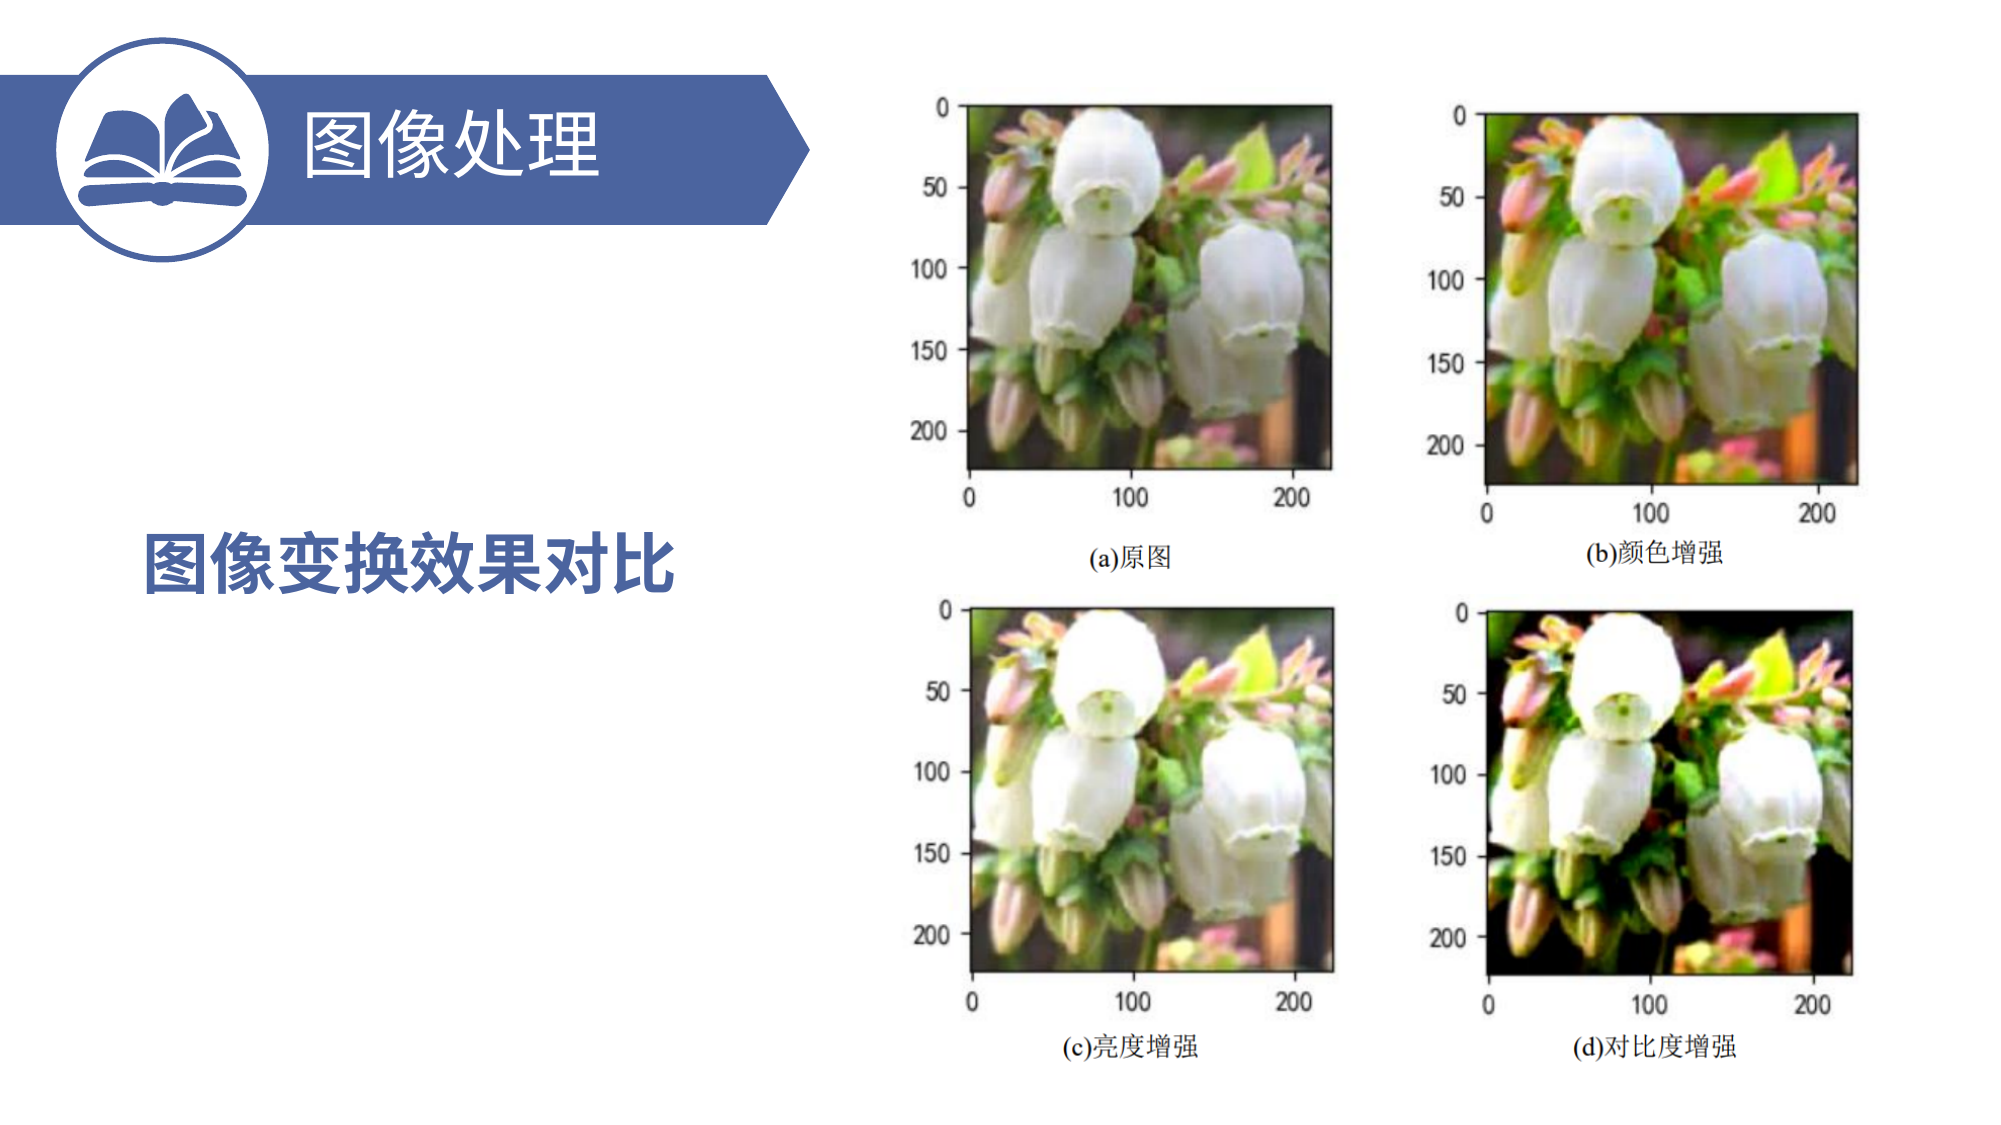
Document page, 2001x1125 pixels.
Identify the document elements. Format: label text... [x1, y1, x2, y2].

text_box [0, 73, 82, 226]
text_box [77, 93, 247, 207]
text_box [52, 39, 273, 261]
text_box 图像变换效果对比 [128, 514, 699, 610]
text_box 图像处理 [286, 90, 617, 196]
picture [887, 78, 1899, 1088]
text_box [243, 73, 812, 226]
